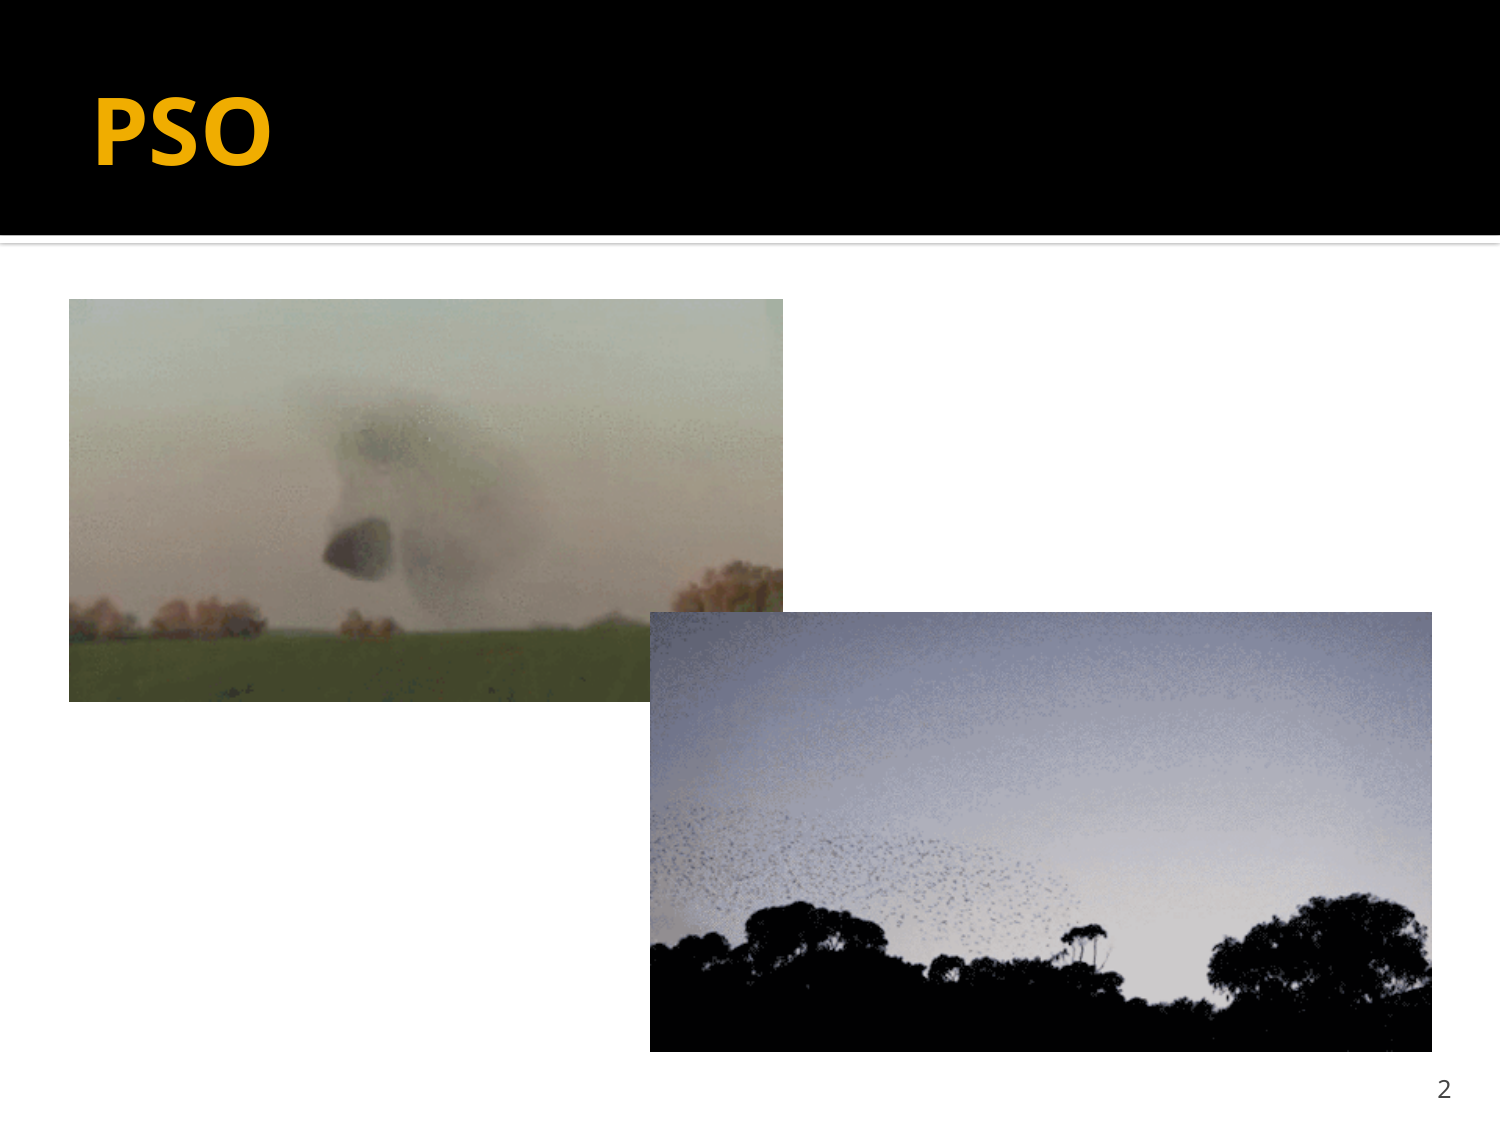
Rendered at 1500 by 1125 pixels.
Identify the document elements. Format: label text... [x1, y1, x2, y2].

title PSO [75, 25, 1425, 231]
picture [69, 299, 1432, 1052]
slide_number 2 [1345, 1062, 1467, 1108]
